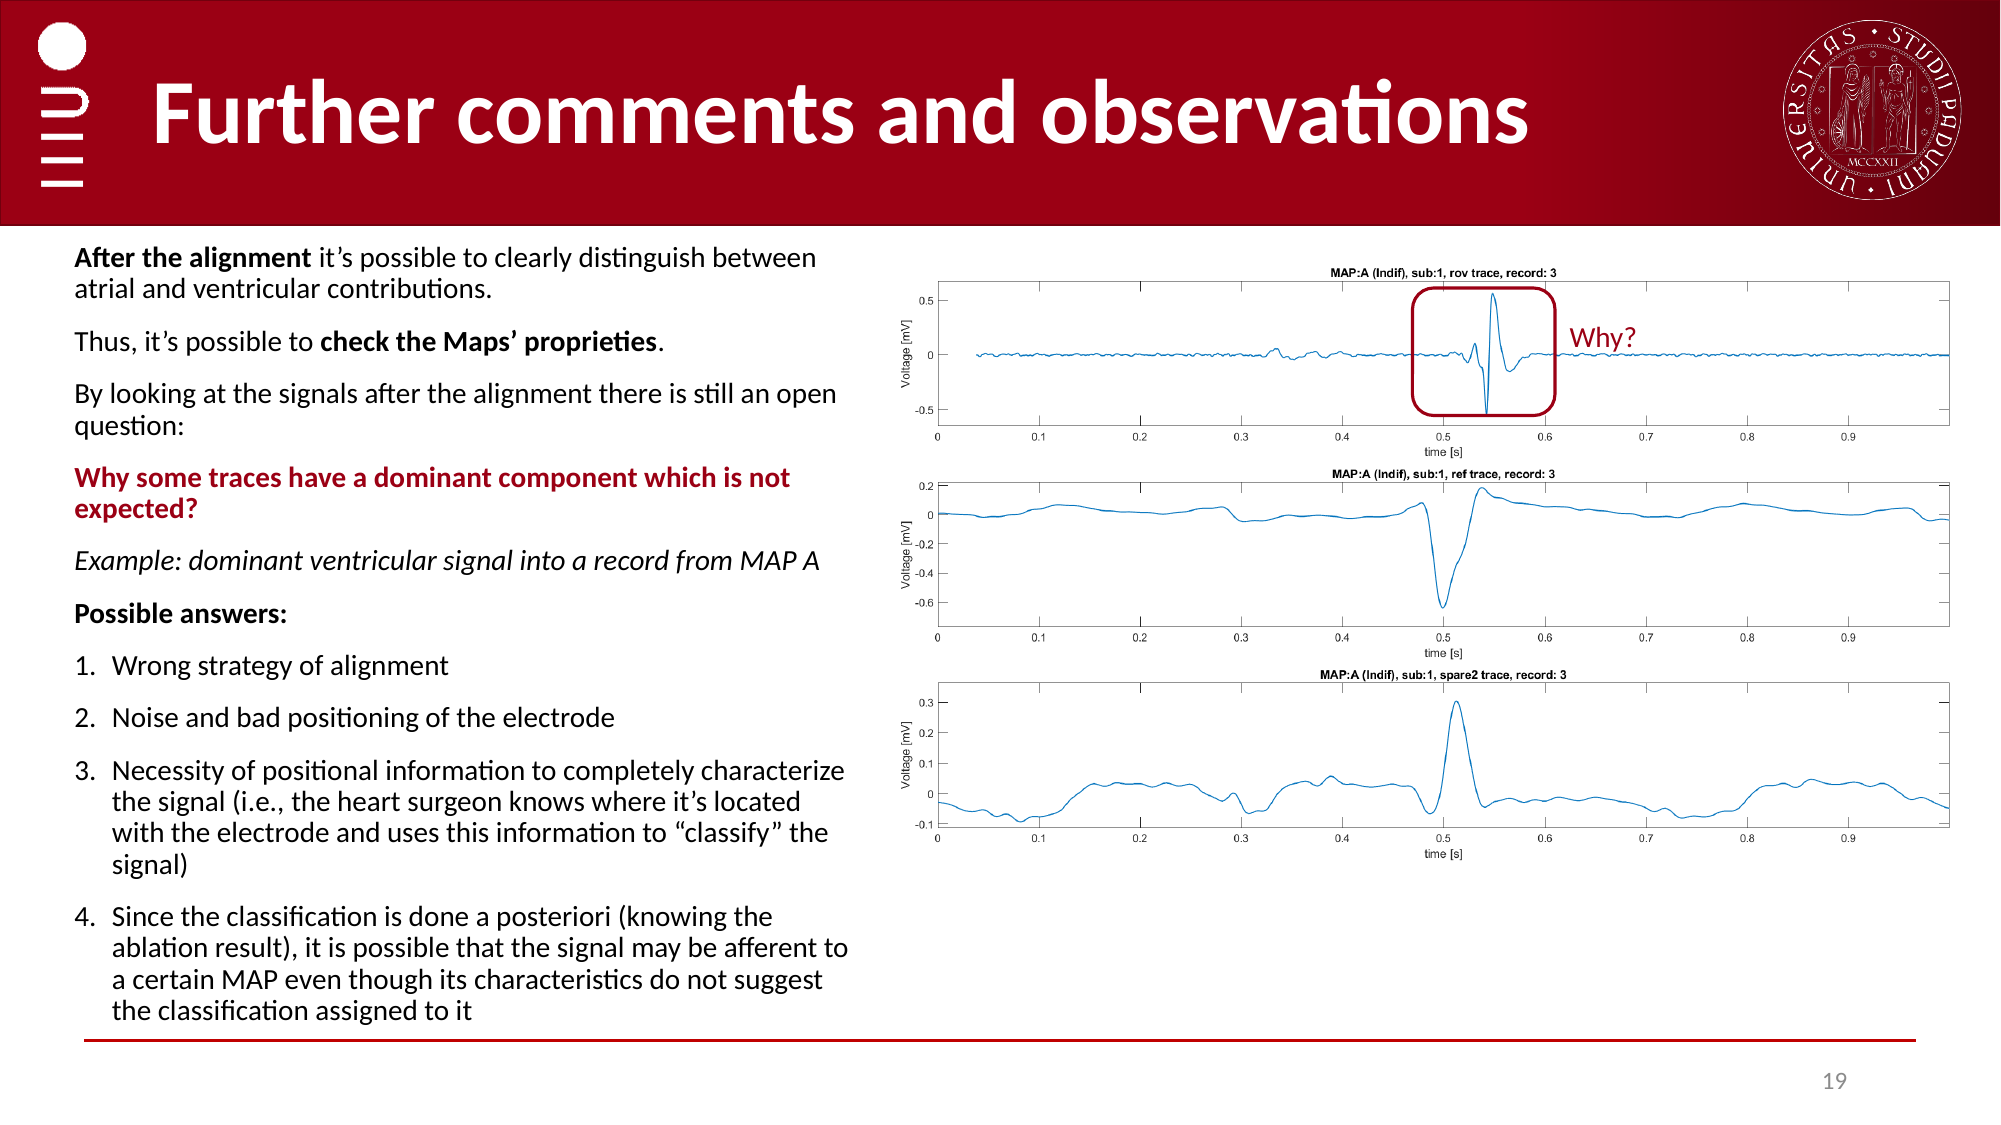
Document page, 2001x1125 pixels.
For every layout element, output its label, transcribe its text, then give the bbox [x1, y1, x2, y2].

slide_number 19 [1412, 1049, 1863, 1110]
title Further comments and observations [137, 34, 1610, 194]
text_box After the alignment it’s possible to clearly distinguish between atrial and ventricular contributions. Thus, it’s possible to check the Maps’ proprieties. By looking at the signals after the alignment there is still an open question: Why some traces have a dominant component which is not expected? Example: dominant ventricular signal into a record from MAP A Possible answers: Wrong strategy of alignment Noise and bad positioning of the electrode Necessity of positional information to completely characterize the signal (i.e., the heart surgeon knows where it’s located with the electrode and uses this information to “classify” the signal) Since the classification is done a posteriori (knowing the ablation result), it is possible that the signal may be afferent to a certain MAP even though its characteristics do not suggest the classification assigned to it [59, 234, 874, 841]
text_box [891, 258, 1961, 865]
picture [1783, 20, 1963, 200]
